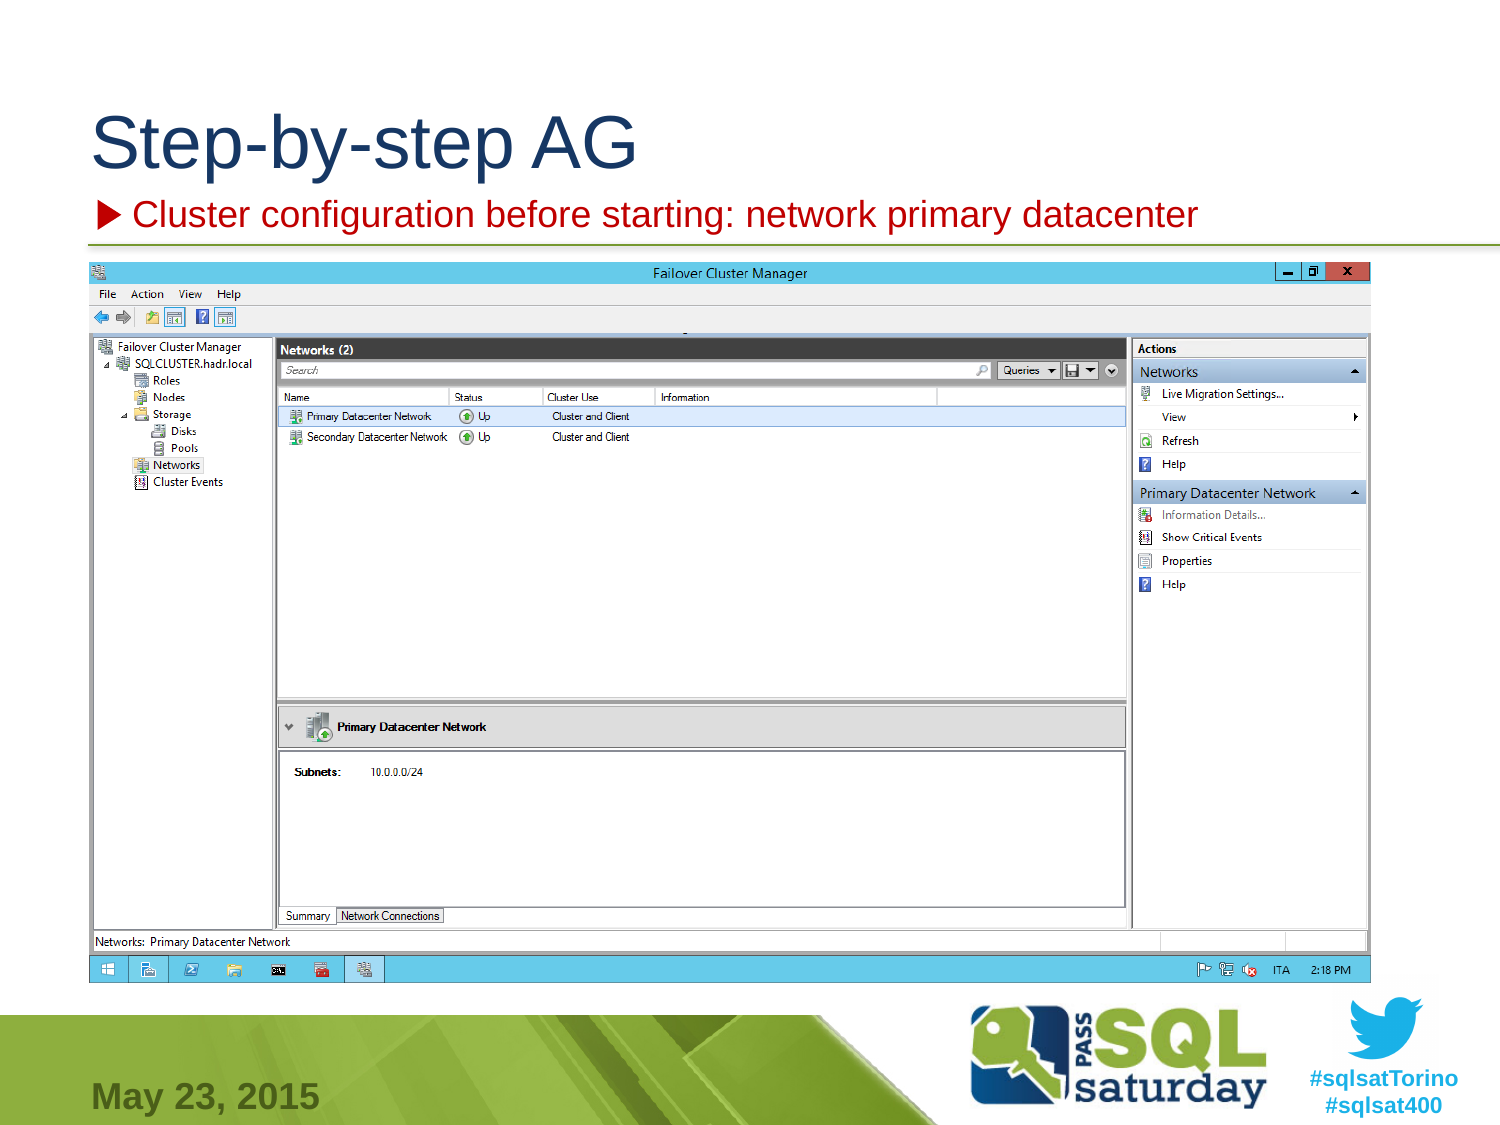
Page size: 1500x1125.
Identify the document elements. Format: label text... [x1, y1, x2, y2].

picture [0, 983, 1282, 1125]
list Cluster configuration before starting: network primary datacenter [117, 179, 1425, 245]
title Step-by-step AG [75, 45, 1425, 233]
picture [1332, 974, 1439, 1082]
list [89, 262, 1371, 983]
